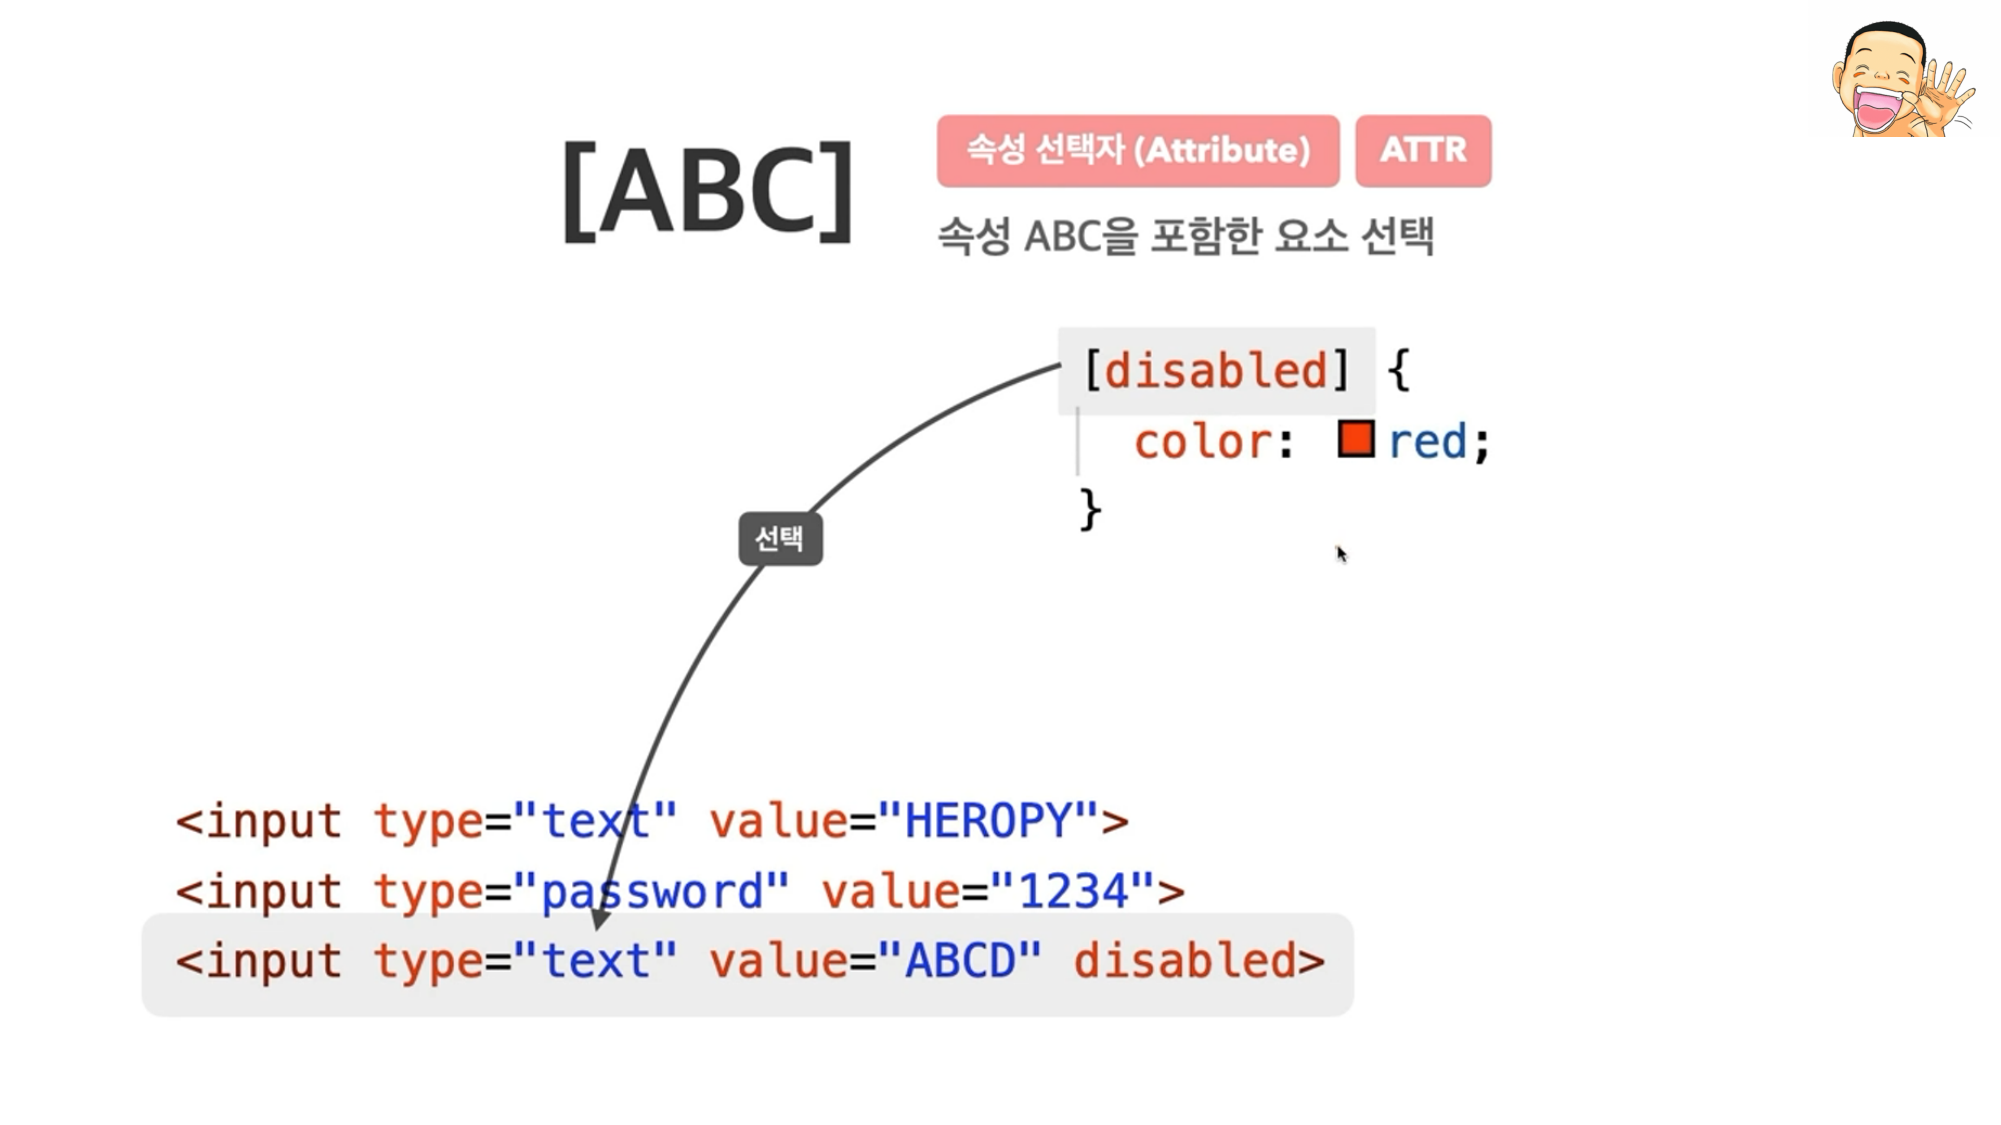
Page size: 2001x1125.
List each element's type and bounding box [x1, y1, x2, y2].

picture [1808, 0, 2000, 137]
picture [105, 61, 1579, 1064]
